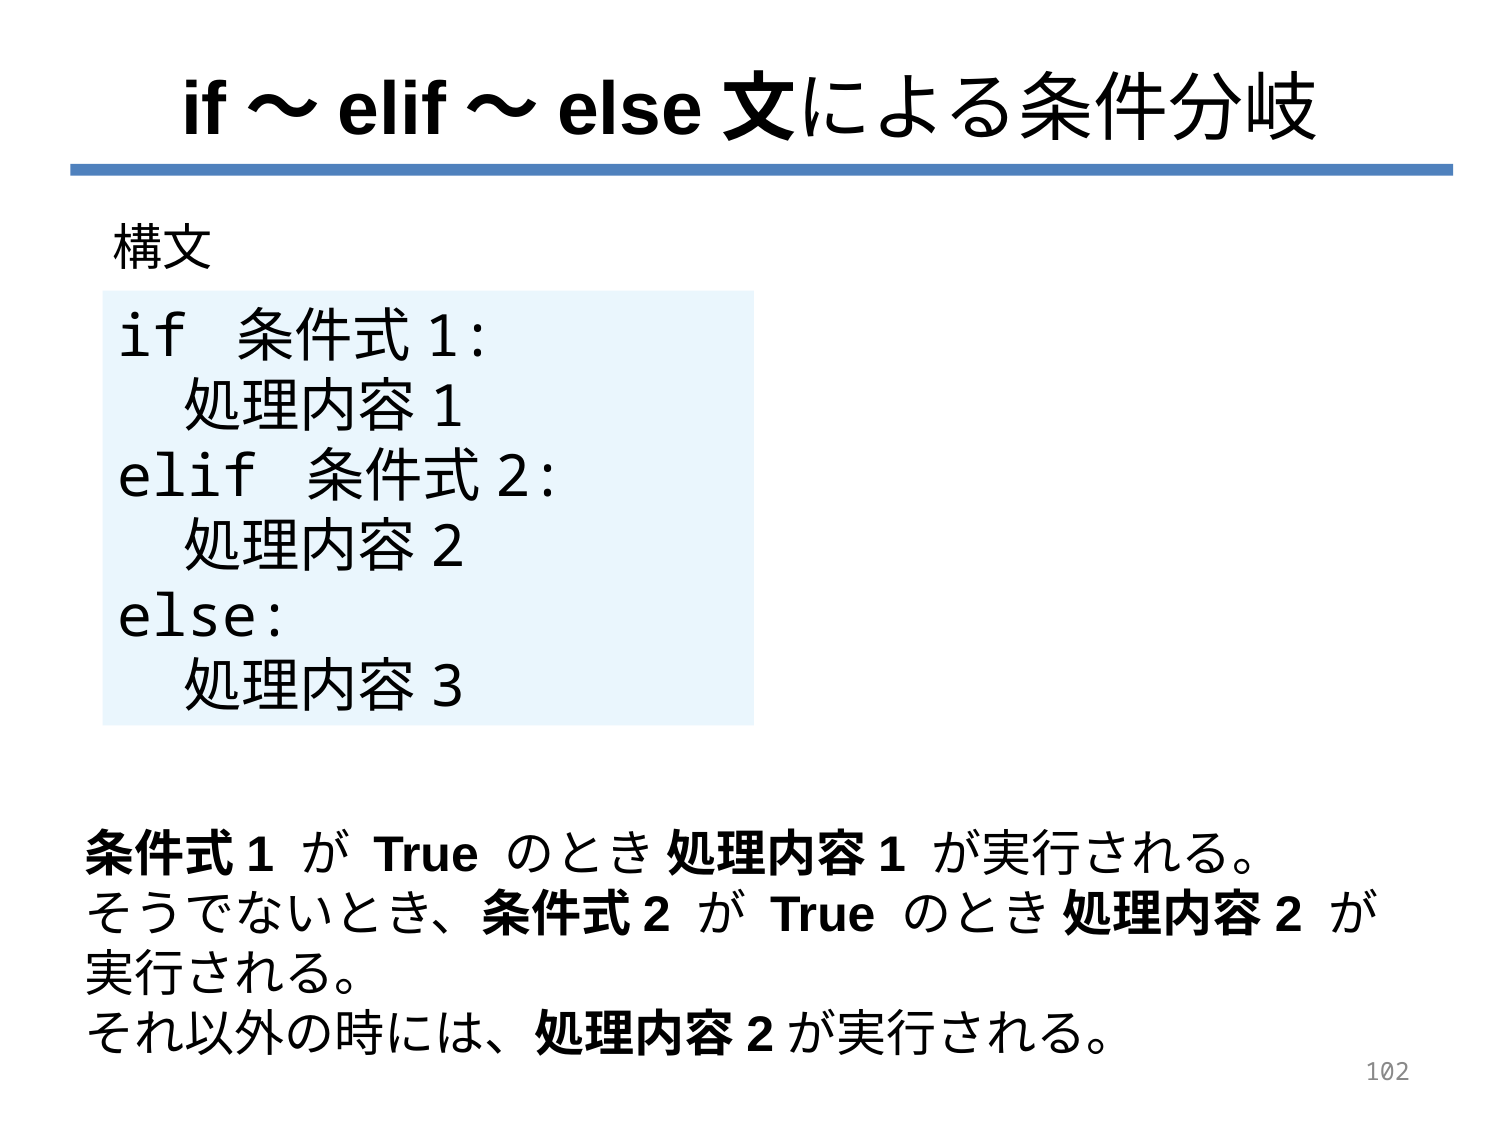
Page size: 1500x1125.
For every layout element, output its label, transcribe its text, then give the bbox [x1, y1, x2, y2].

text_box 構文 [97, 208, 228, 283]
slide_number 102 [1074, 1042, 1425, 1103]
text_box 条件式1 が True のとき 処理内容1 が実行される。 そうでないとき、条件式2 が True のとき 処理内容2 が 実行される。 それ以外の時には、処理内容2が実行される。 [69, 813, 1394, 1069]
title if～elif～else文による条件分岐 [75, 45, 1425, 164]
text_box if 条件式1: 処理内容1 elif 条件式2: 処理内容2 else: 処理内容3 [102, 290, 754, 726]
